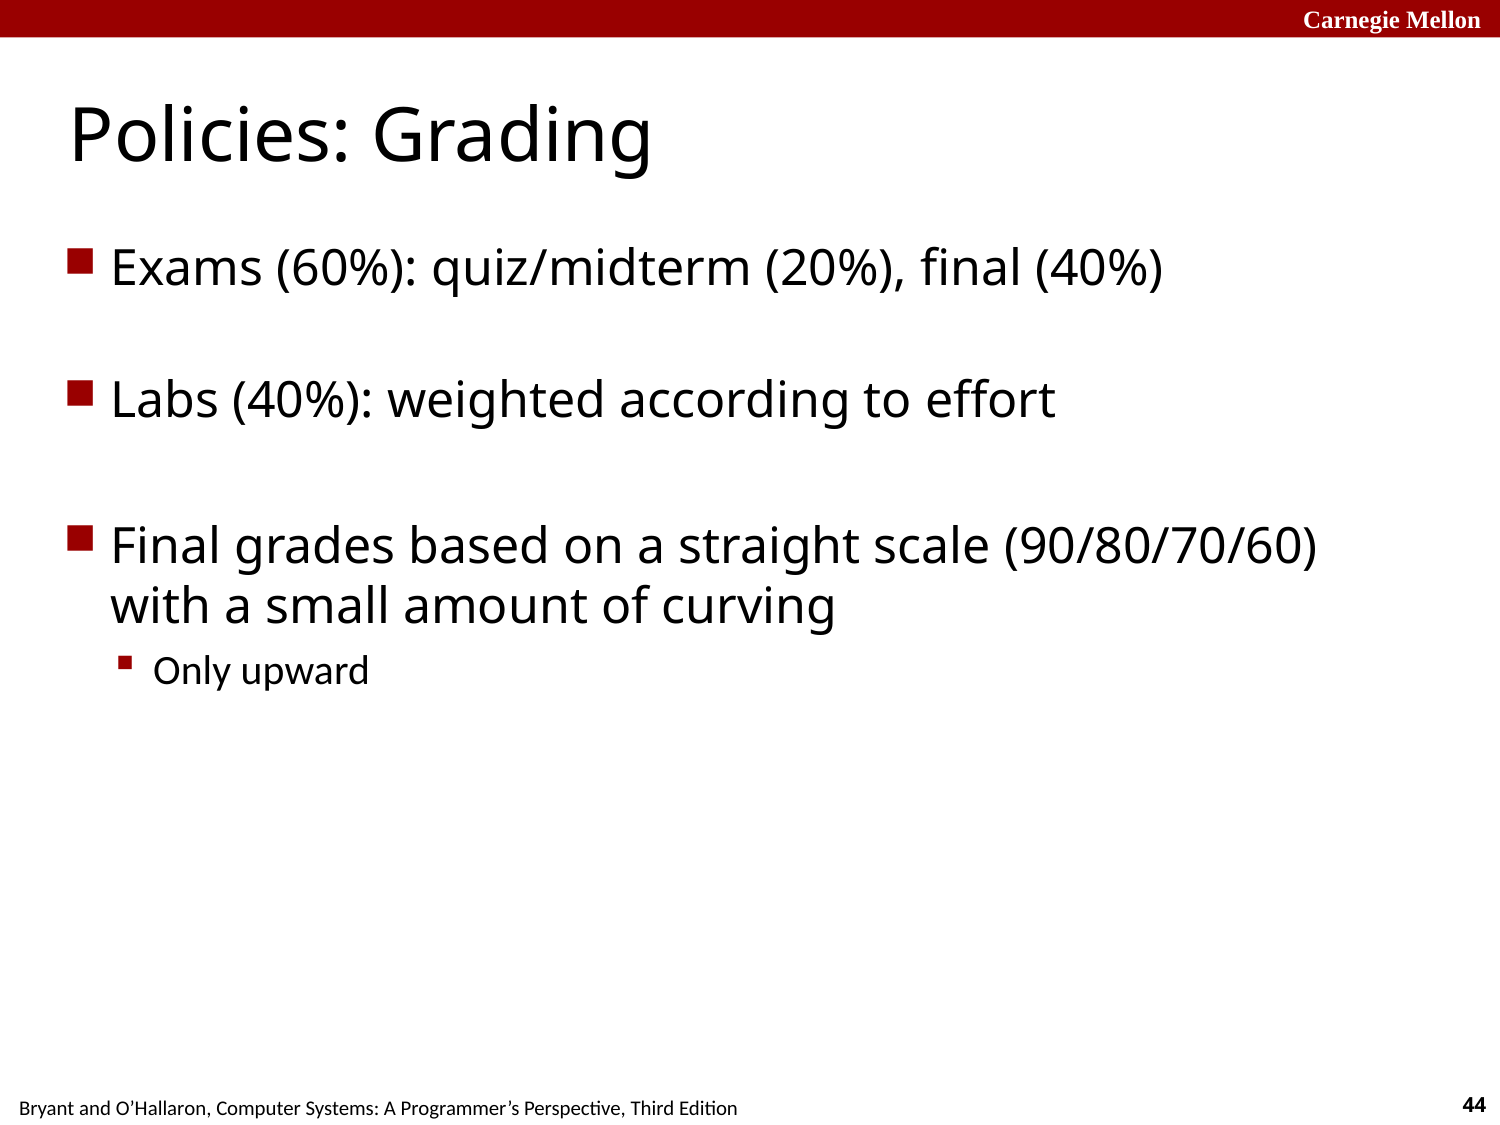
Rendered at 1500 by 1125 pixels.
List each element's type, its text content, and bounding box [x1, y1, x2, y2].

title Policies: Grading [62, 41, 1438, 222]
list Exams (60%): quiz/midterm (20%), final (40%) Labs (40%): weighted according to effort Final grades based on a straight scale (90/80/70/60) with a small amount of curving Only upward [62, 228, 1438, 1122]
